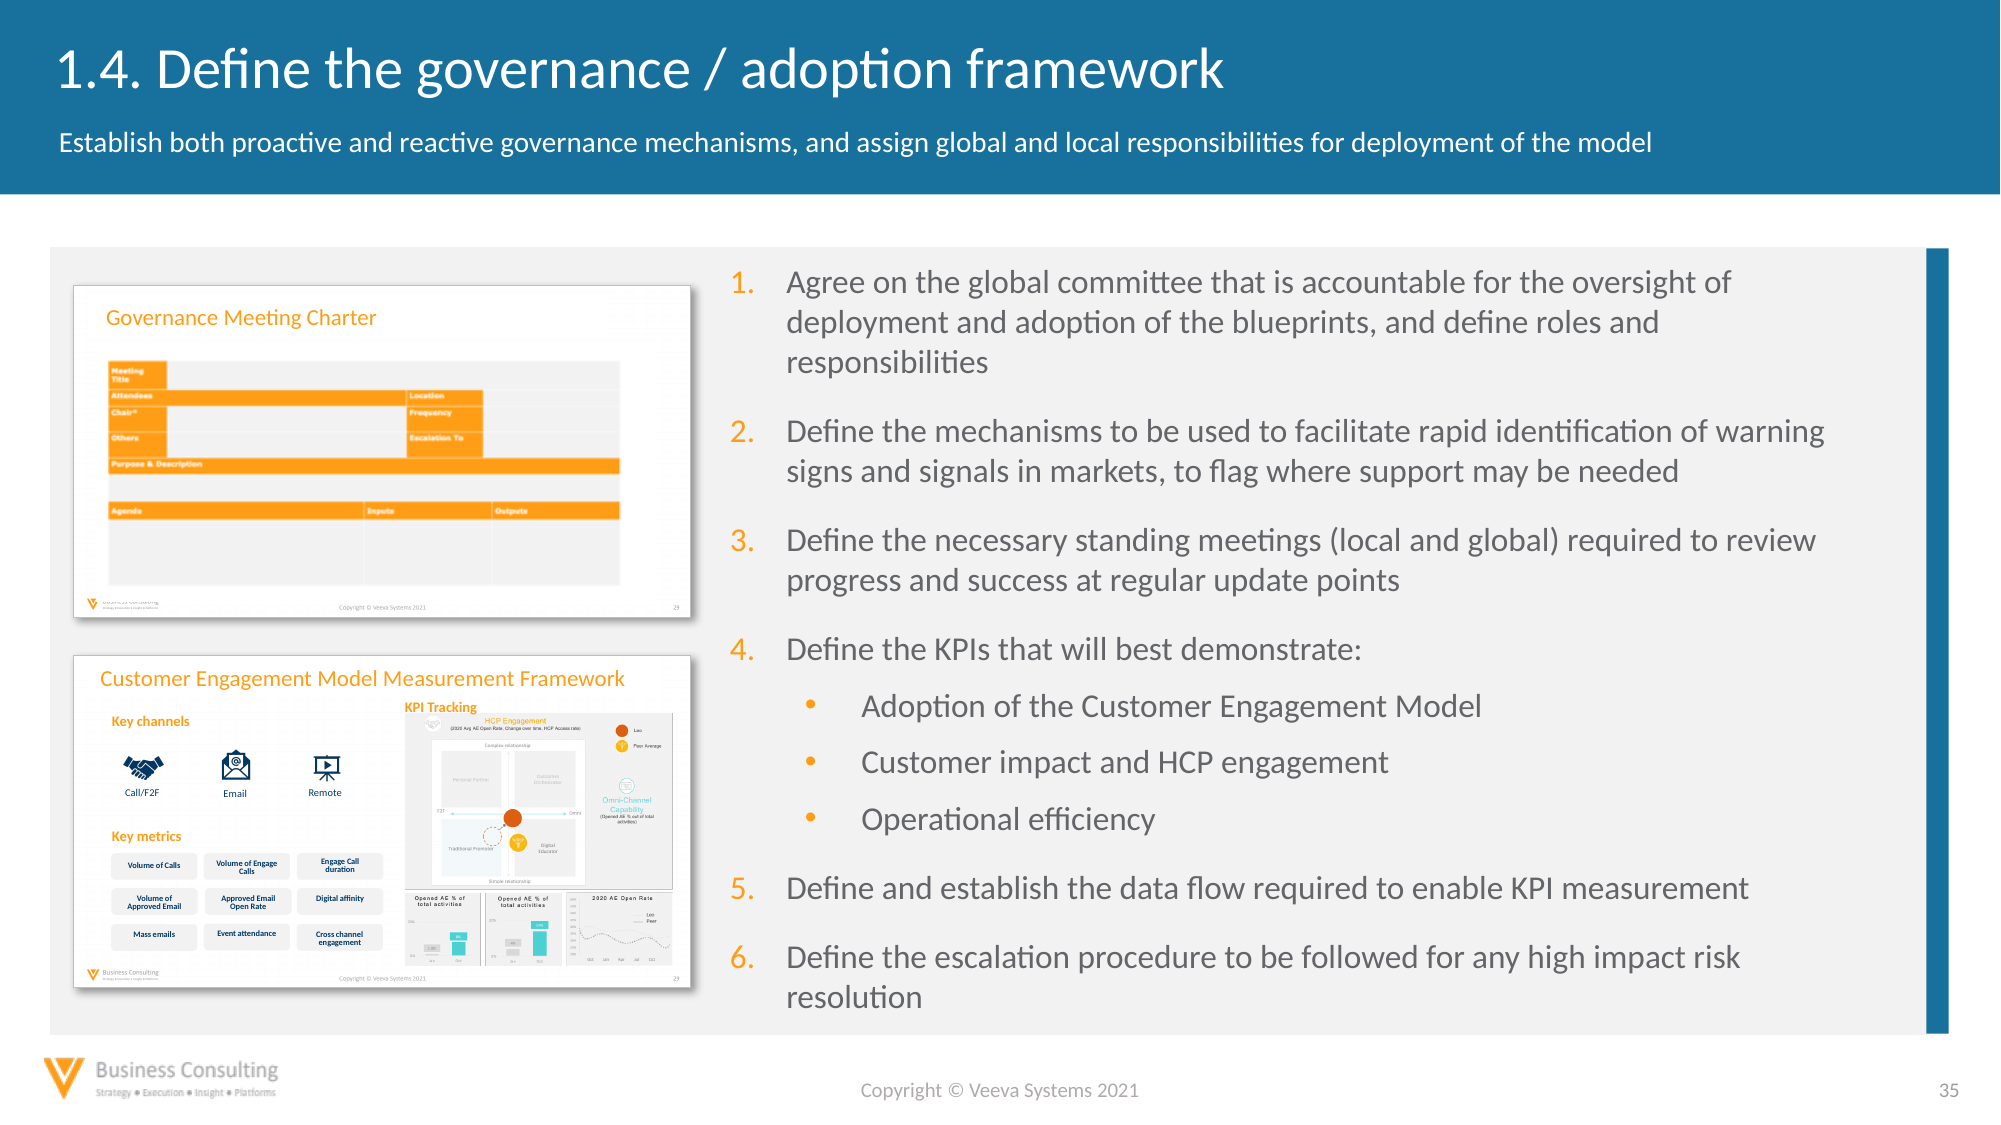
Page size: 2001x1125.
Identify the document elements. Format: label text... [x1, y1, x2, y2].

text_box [291, 738, 363, 810]
picture [73, 655, 691, 988]
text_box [110, 853, 384, 915]
title 1.4. Define the governance / adoption framework [39, 26, 1950, 122]
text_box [199, 738, 271, 810]
picture [73, 285, 691, 618]
text_box [0, 0, 2000, 196]
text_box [107, 738, 179, 810]
text_box [1925, 247, 1950, 1035]
text_box [50, 247, 1925, 1035]
list Establish both proactive and reactive governance mechanisms, and assign global and local responsibilities for deployment of the model [43, 122, 1990, 218]
text_box Agree on the global committee that is accountable for the oversight of deployment and adoption of the blueprints, and define roles and responsibilities Define the mechanisms to be used to facilitate rapid identification of warning signs and signals in markets, to flag where support may be needed Define the necessary standing meetings (local and global) required to review progress and success at regular update points Define the KPIs that will best demonstrate: Adoption of the Customer Engagement Model Customer impact and HCP engagement Operational efficiency Define and establish the data flow required to enable KPI measurement Define the escalation procedure to be followed for any high impact risk resolution [715, 253, 1879, 1023]
